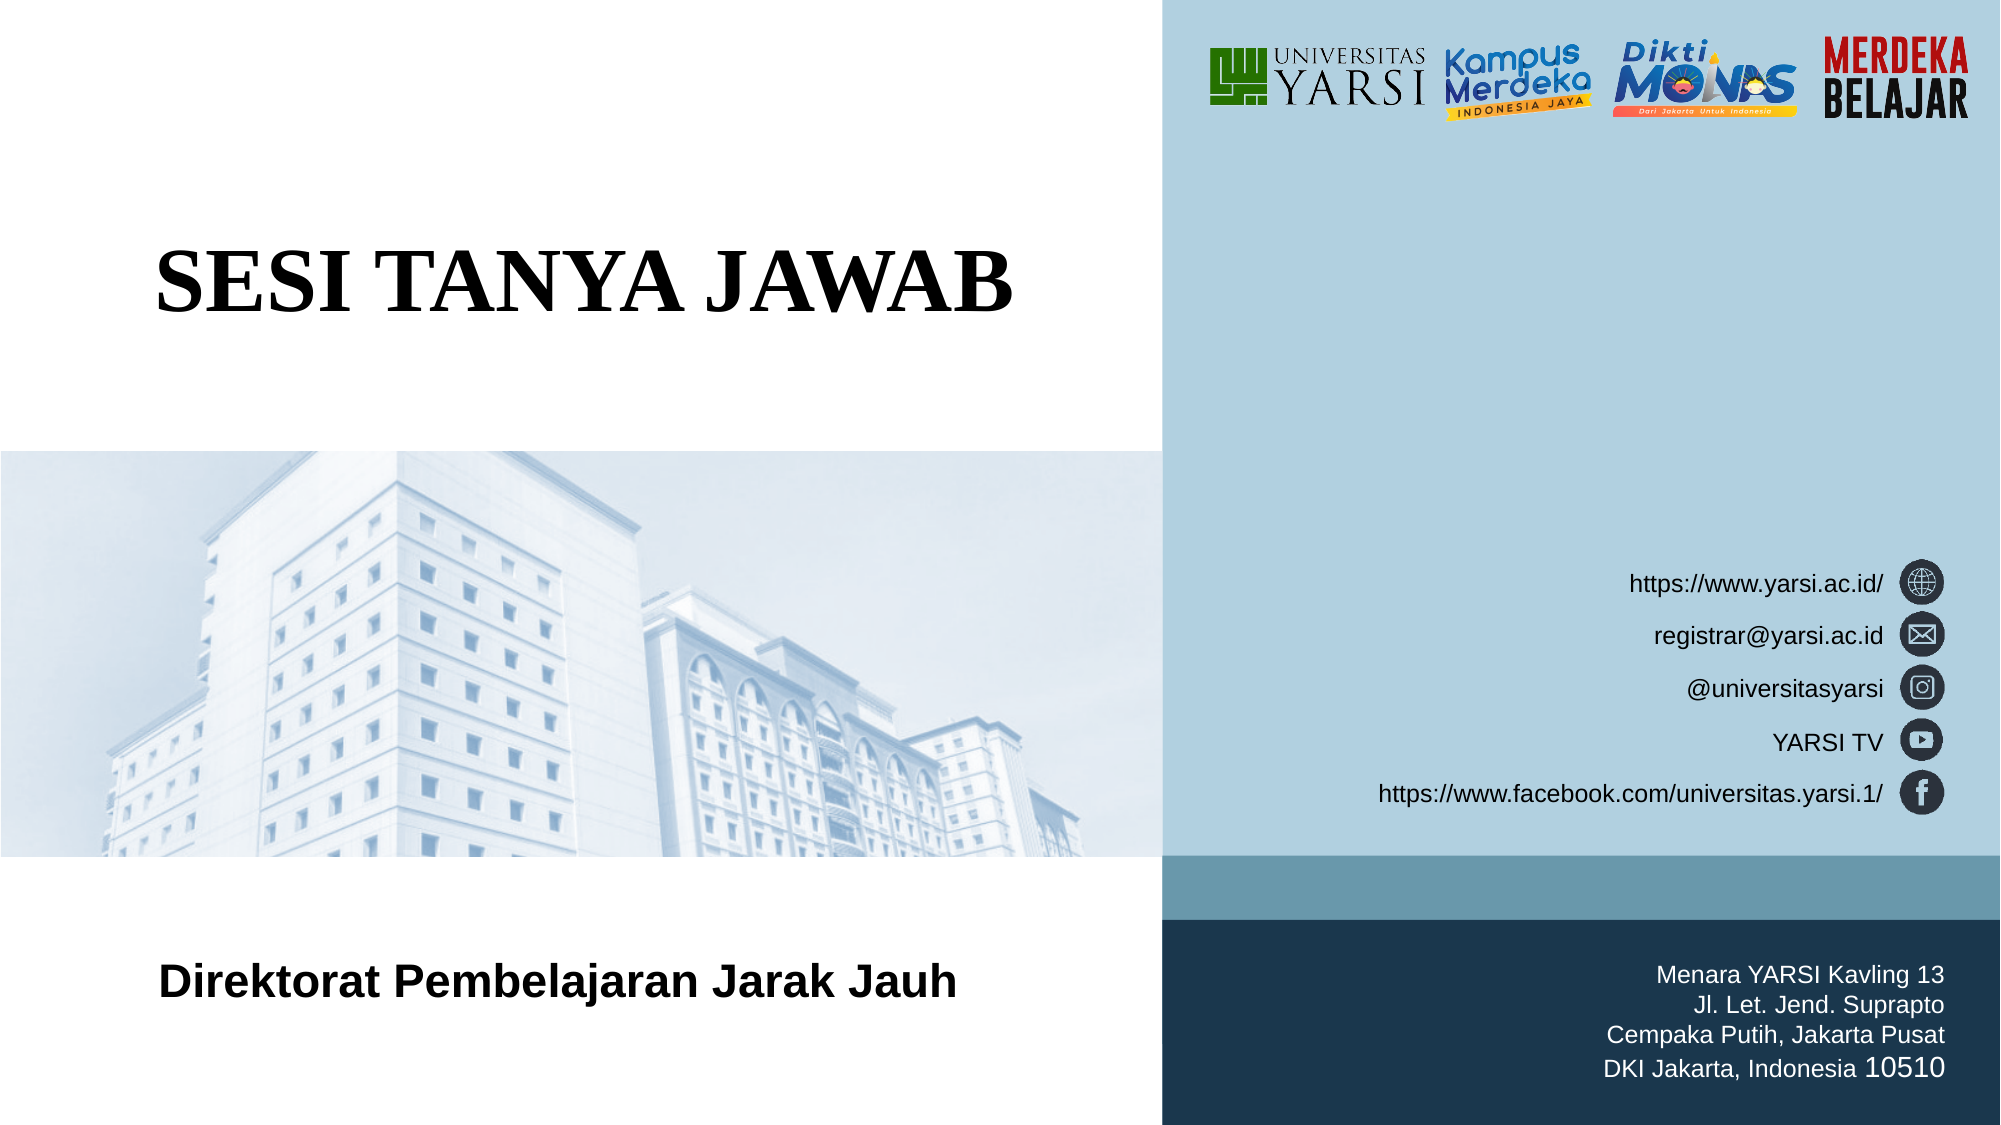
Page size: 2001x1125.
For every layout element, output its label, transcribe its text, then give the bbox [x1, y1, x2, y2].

picture [1434, 38, 1606, 134]
picture [1806, 18, 1987, 137]
picture [1209, 47, 1427, 106]
picture [1613, 39, 1797, 117]
title SESI TANYA JAWAB [55, 119, 1115, 444]
